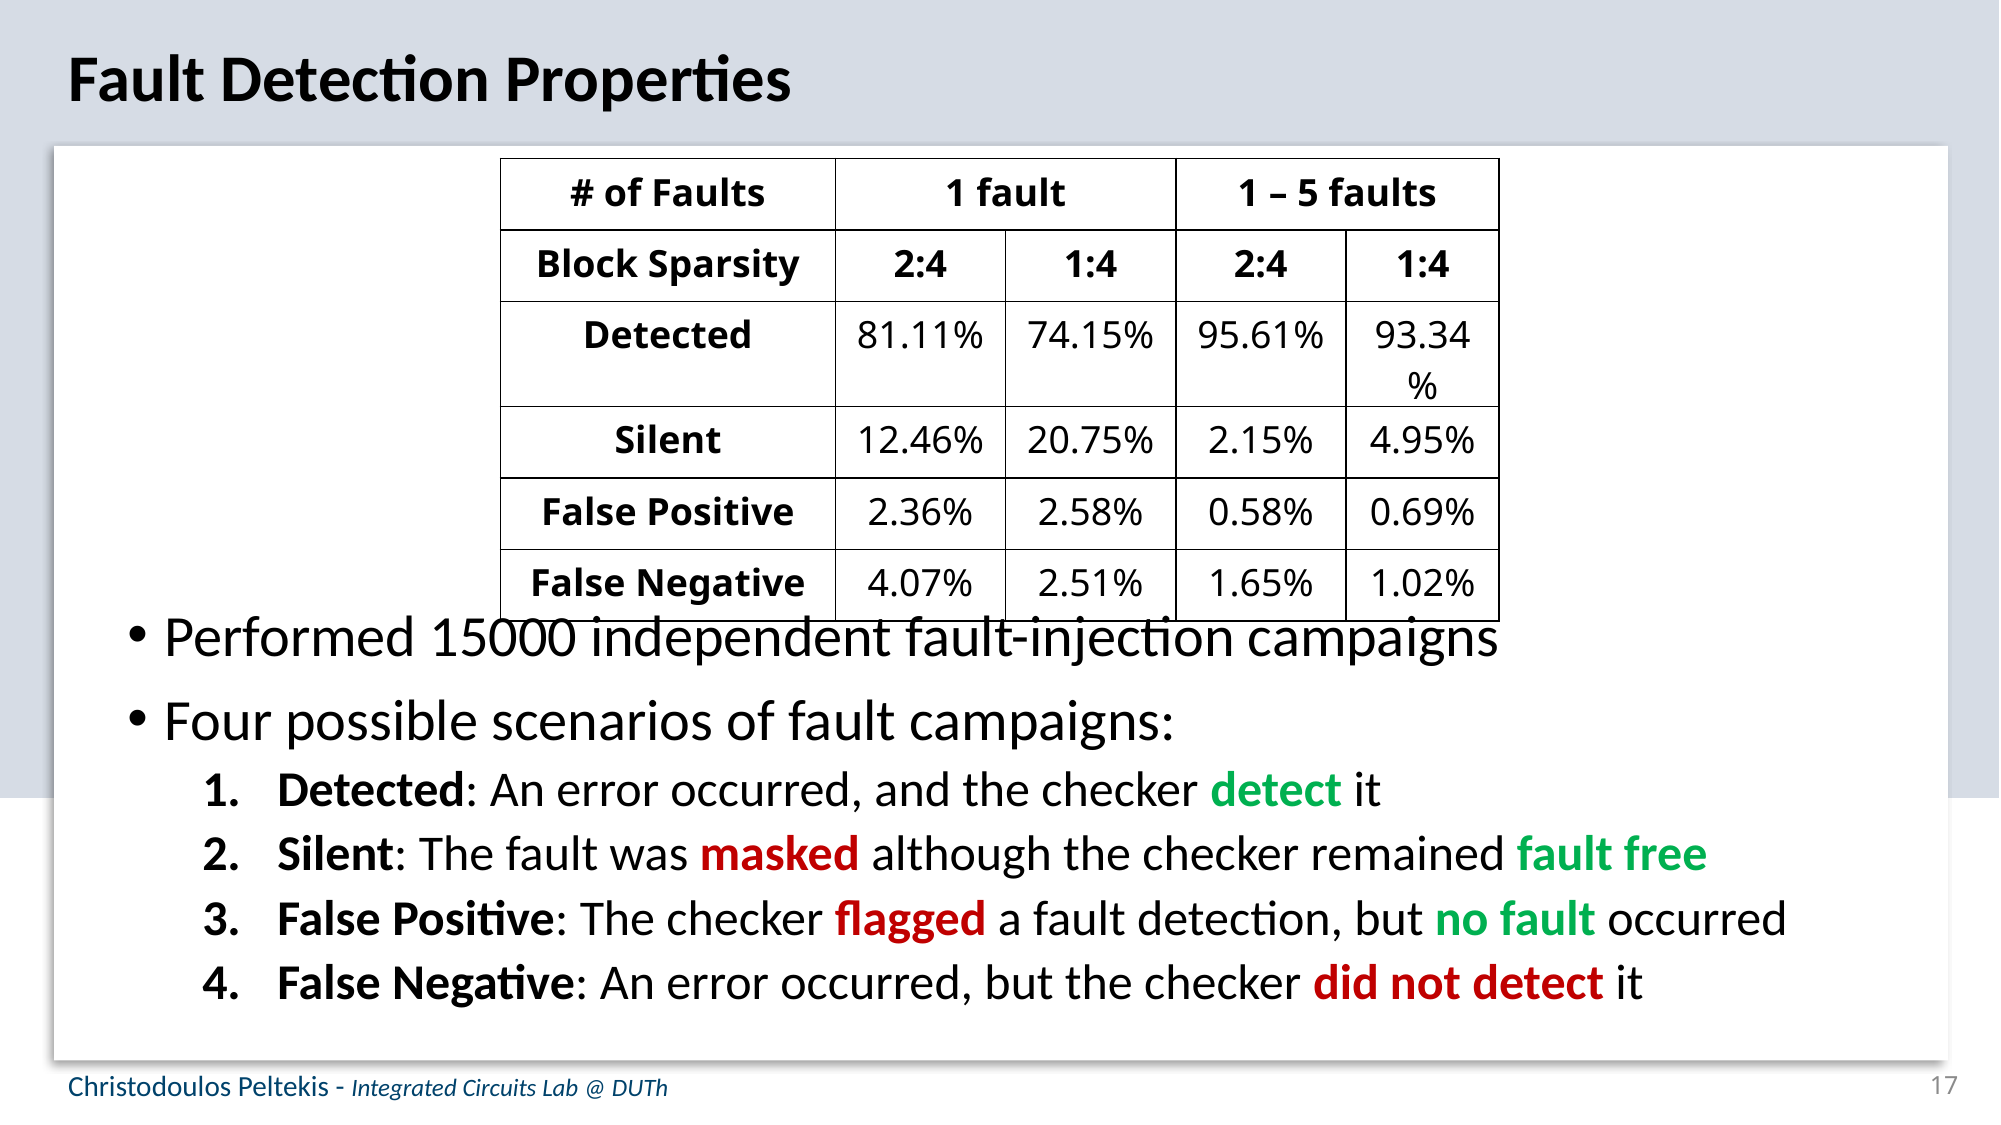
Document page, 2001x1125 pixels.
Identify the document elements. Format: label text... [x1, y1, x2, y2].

table_header 1 – 5 faults [1177, 159, 1498, 229]
text_box Christodoulos Peltekis - Integrated Circuits Lab @ DUTh [53, 1046, 697, 1123]
table_cell 1:4 [1347, 231, 1498, 301]
text_box Performed 15000 independent fault-injection campaigns Four possible scenarios of fault campaigns: Detected: An error occurred, and the checker detect it Silent: The fault was masked although the checker remained fault free False Positive: The checker flagged a fault detection, but no fault occurred False Negative: An error occurred, but the checker did not detect it [112, 598, 1900, 1018]
table_cell 4.95% [1347, 407, 1498, 477]
table_cell 2.51% [1006, 550, 1175, 620]
table_cell Silent [501, 407, 835, 477]
text_box Fault Detection Properties [54, 27, 1948, 122]
table_header 1 fault [836, 159, 1175, 229]
table_cell 2.36% [836, 479, 1005, 549]
table_cell 93.34% [1347, 302, 1498, 406]
table_cell False Negative [501, 550, 835, 620]
table_cell 1.02% [1347, 550, 1498, 620]
table_cell 2.15% [1177, 407, 1345, 477]
table_cell 2:4 [836, 231, 1005, 301]
table_cell 1.65% [1177, 550, 1345, 620]
table_cell 4.07% [836, 550, 1005, 620]
table_cell False Positive [501, 479, 835, 549]
table_cell 0.69% [1347, 479, 1498, 549]
table_cell Block Sparsity [501, 231, 835, 301]
table_cell 81.11% [836, 302, 1005, 406]
table_cell 2.58% [1006, 479, 1175, 549]
table_cell 2:4 [1177, 231, 1345, 301]
table_cell 95.61% [1177, 302, 1345, 406]
table_cell 12.46% [836, 407, 1005, 477]
table_cell Detected [501, 302, 835, 406]
table_cell 1:4 [1006, 231, 1175, 301]
table_cell 74.15% [1006, 302, 1175, 406]
table_header # of Faults [501, 159, 835, 229]
table_cell 20.75% [1006, 407, 1175, 477]
table_cell 0.58% [1177, 479, 1345, 549]
slide_number 17 [1523, 1056, 1974, 1117]
